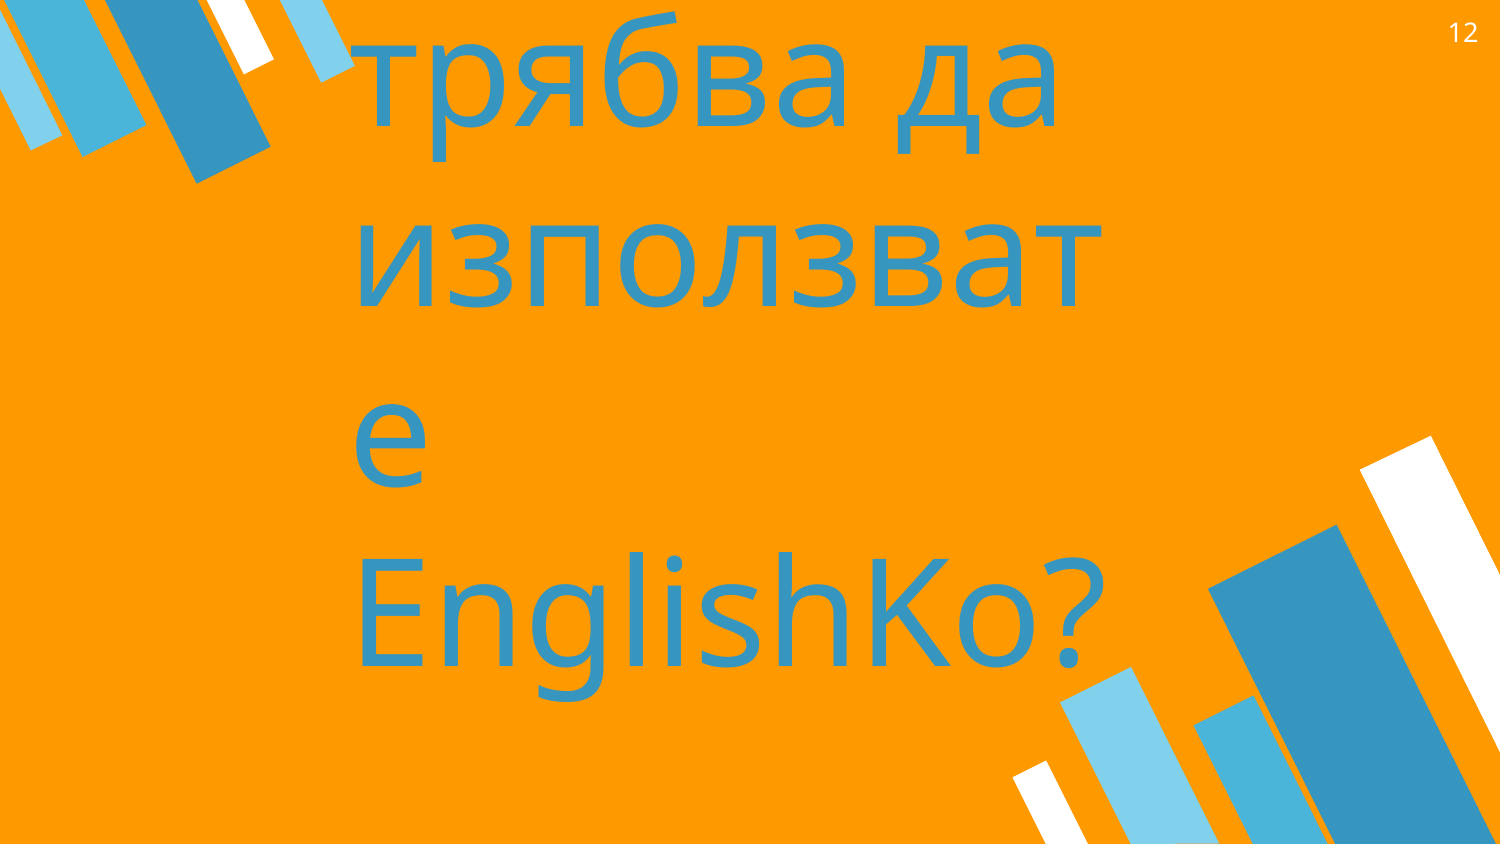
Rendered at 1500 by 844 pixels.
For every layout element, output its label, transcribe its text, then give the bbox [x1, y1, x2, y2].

title Защо трябва да използвате EnglishKo? [333, 132, 1167, 712]
slide_number ‹#› [1403, 0, 1494, 65]
